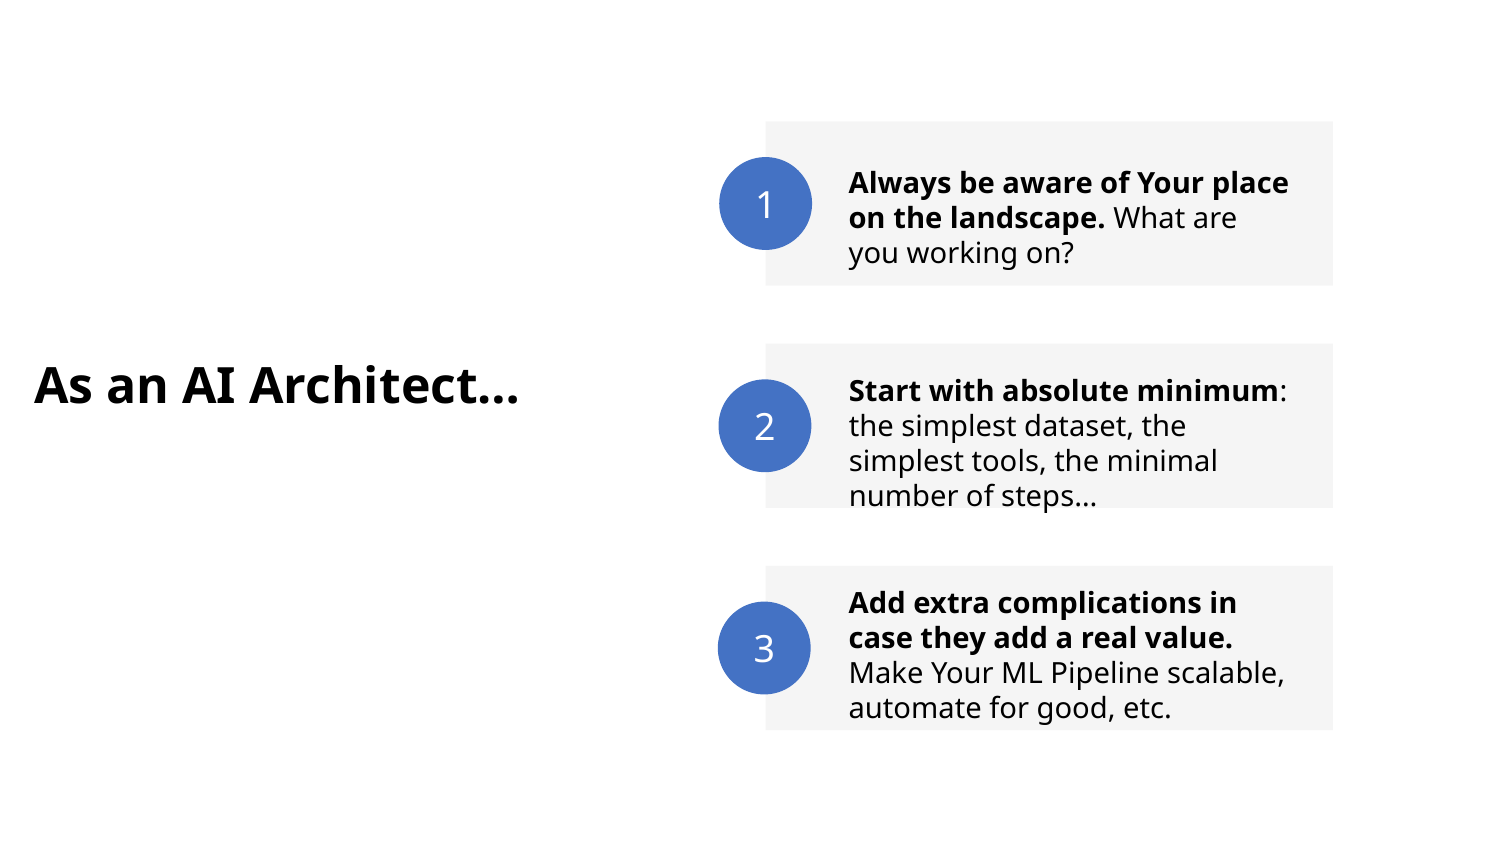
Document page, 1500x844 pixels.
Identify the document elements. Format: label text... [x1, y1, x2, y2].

text_box As an AI Architect… [19, 346, 536, 421]
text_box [719, 156, 1310, 279]
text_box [765, 121, 1334, 731]
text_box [718, 364, 1311, 487]
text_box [717, 576, 1310, 734]
